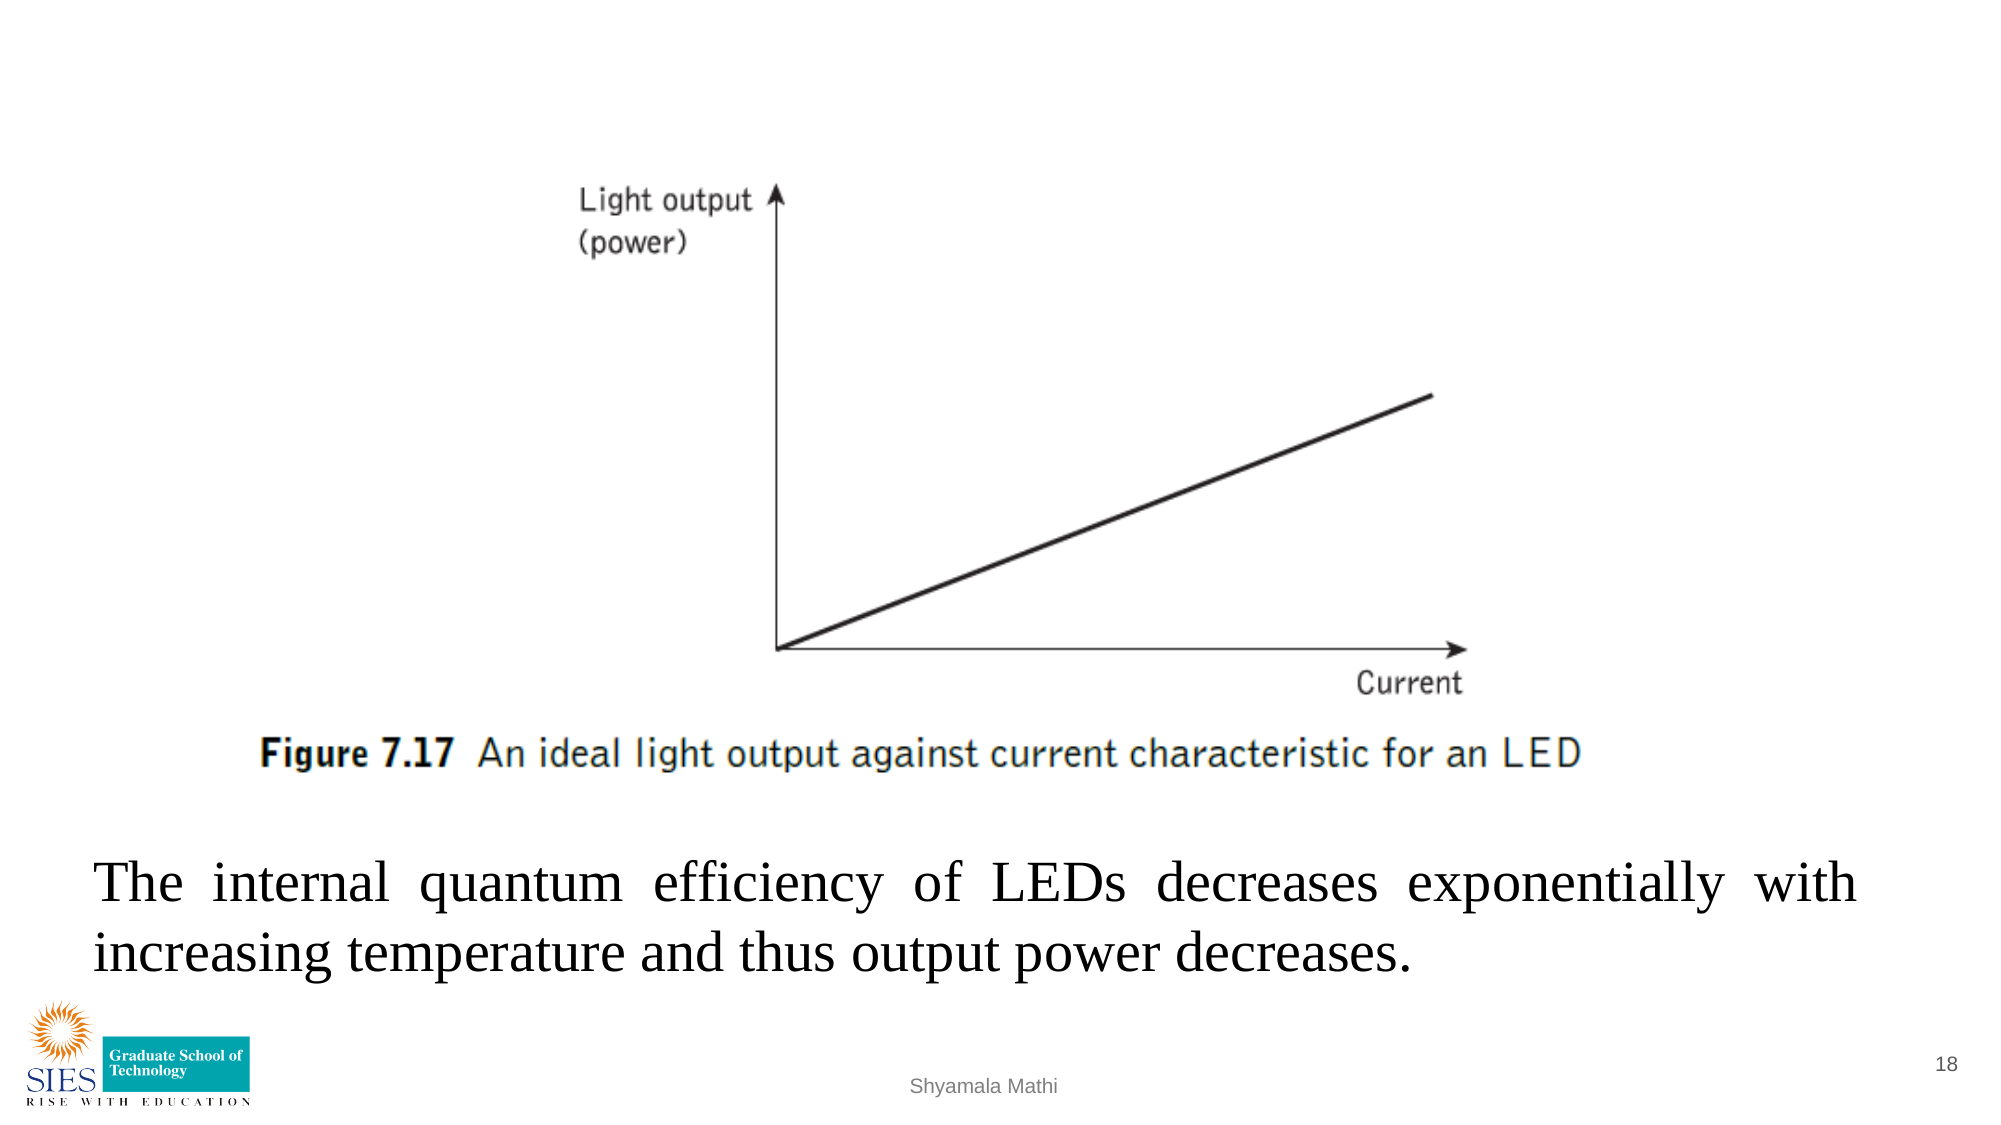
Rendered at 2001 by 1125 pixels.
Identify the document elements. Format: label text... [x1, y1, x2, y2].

text_box The internal quantum efficiency of LEDs decreases exponentially with increasing temperature and thus output power decreases. [78, 835, 1875, 991]
picture [26, 998, 250, 1106]
picture [210, 149, 1682, 782]
slide_number 18 [1853, 1019, 1974, 1106]
